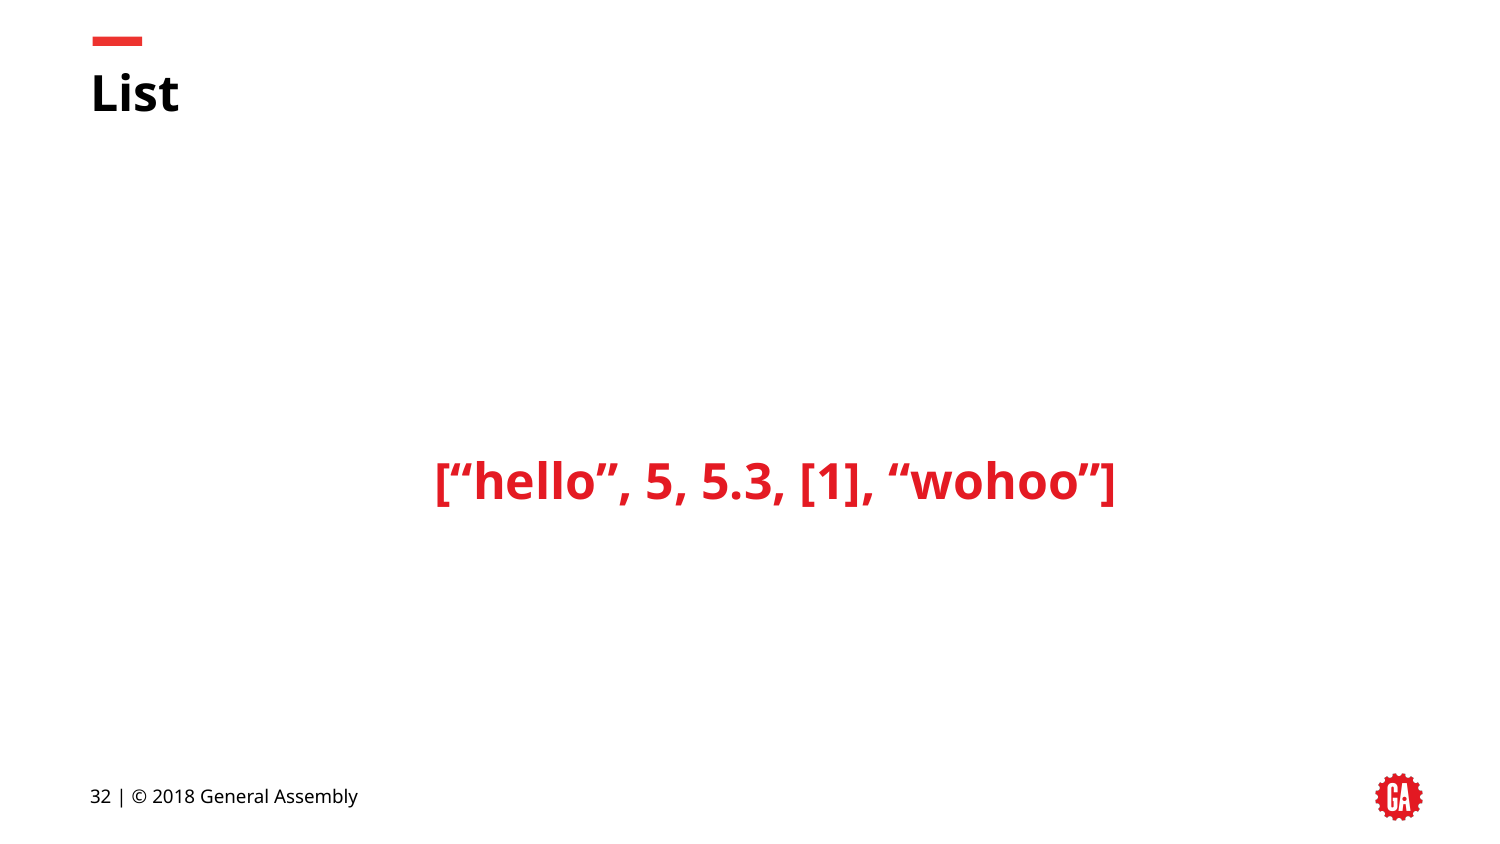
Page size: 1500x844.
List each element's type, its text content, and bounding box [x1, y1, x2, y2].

slide_number ‹#› | © 2018 General Assembly [75, 764, 545, 830]
list [“hello”, 5, 5.3, [1], “wohoo”] [54, 205, 1424, 745]
title List [75, 46, 1473, 140]
picture [1373, 771, 1425, 823]
